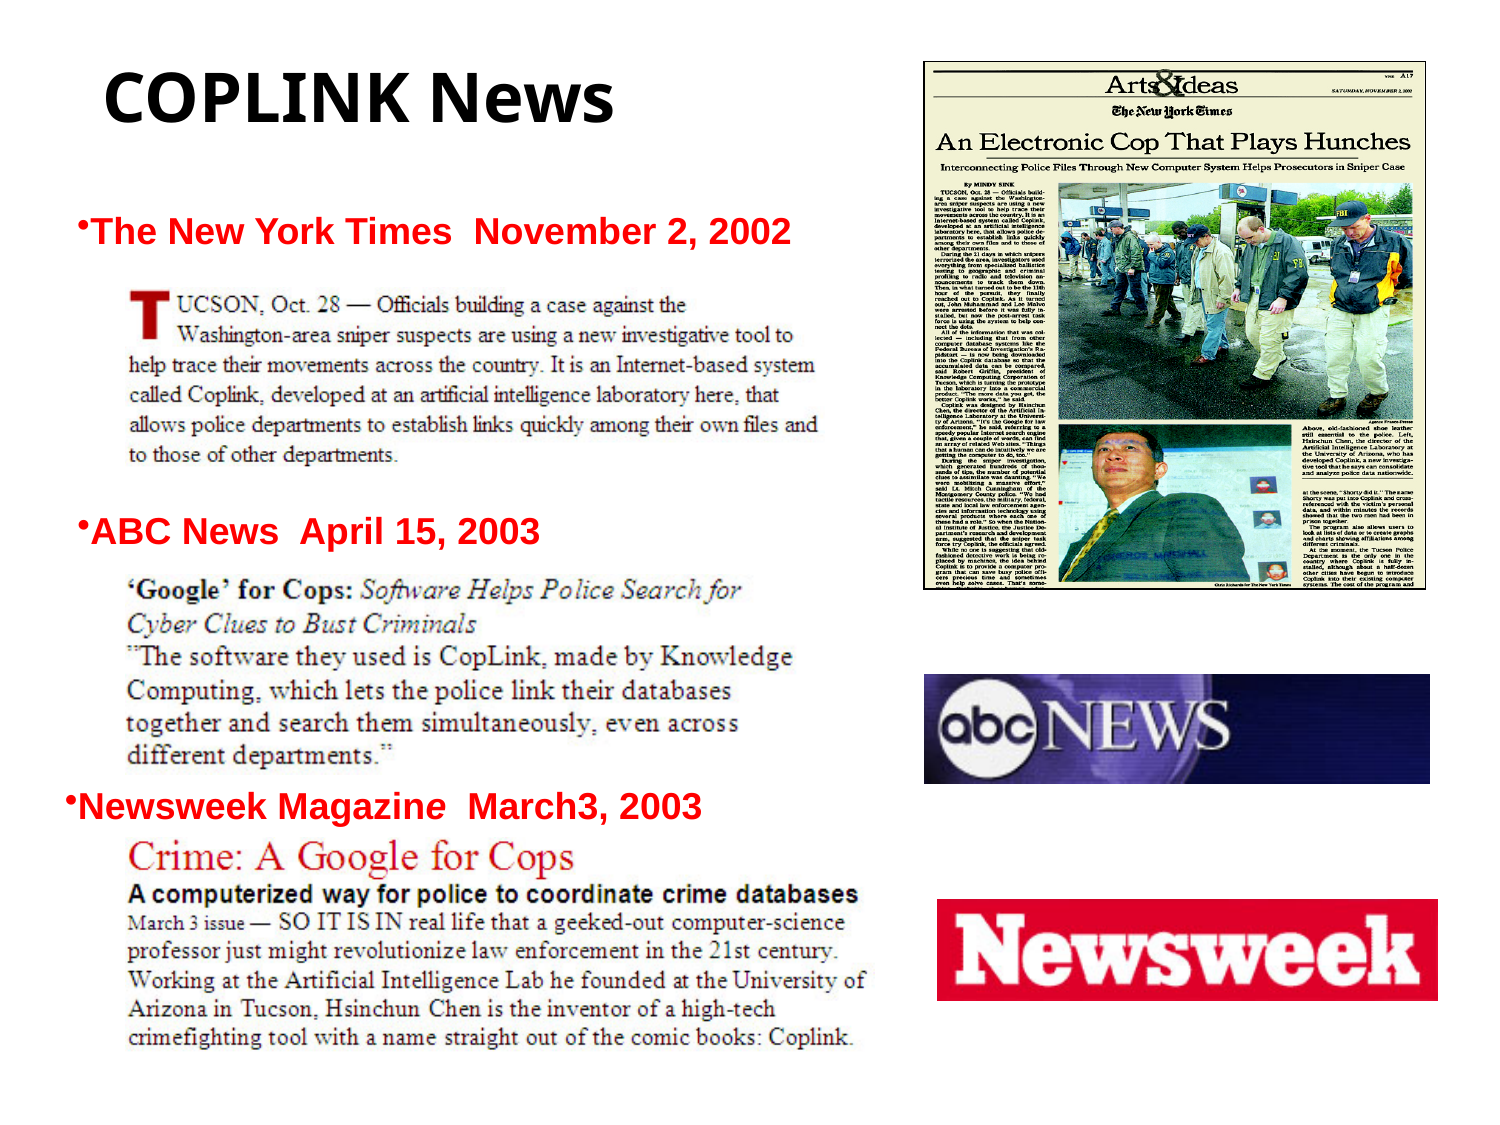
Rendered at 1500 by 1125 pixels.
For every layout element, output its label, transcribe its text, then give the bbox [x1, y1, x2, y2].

picture [924, 674, 1430, 784]
text_box The New York Times November 2, 2002 [62, 199, 900, 260]
title COPLINK News [87, 50, 1025, 150]
text_box ABC News April 15, 2003 [62, 499, 913, 560]
picture [937, 899, 1438, 1002]
picture [124, 574, 800, 776]
picture [124, 287, 825, 471]
picture [124, 837, 875, 1053]
text_box Newsweek Magazine March3, 2003 [49, 774, 813, 835]
picture [924, 62, 1425, 589]
